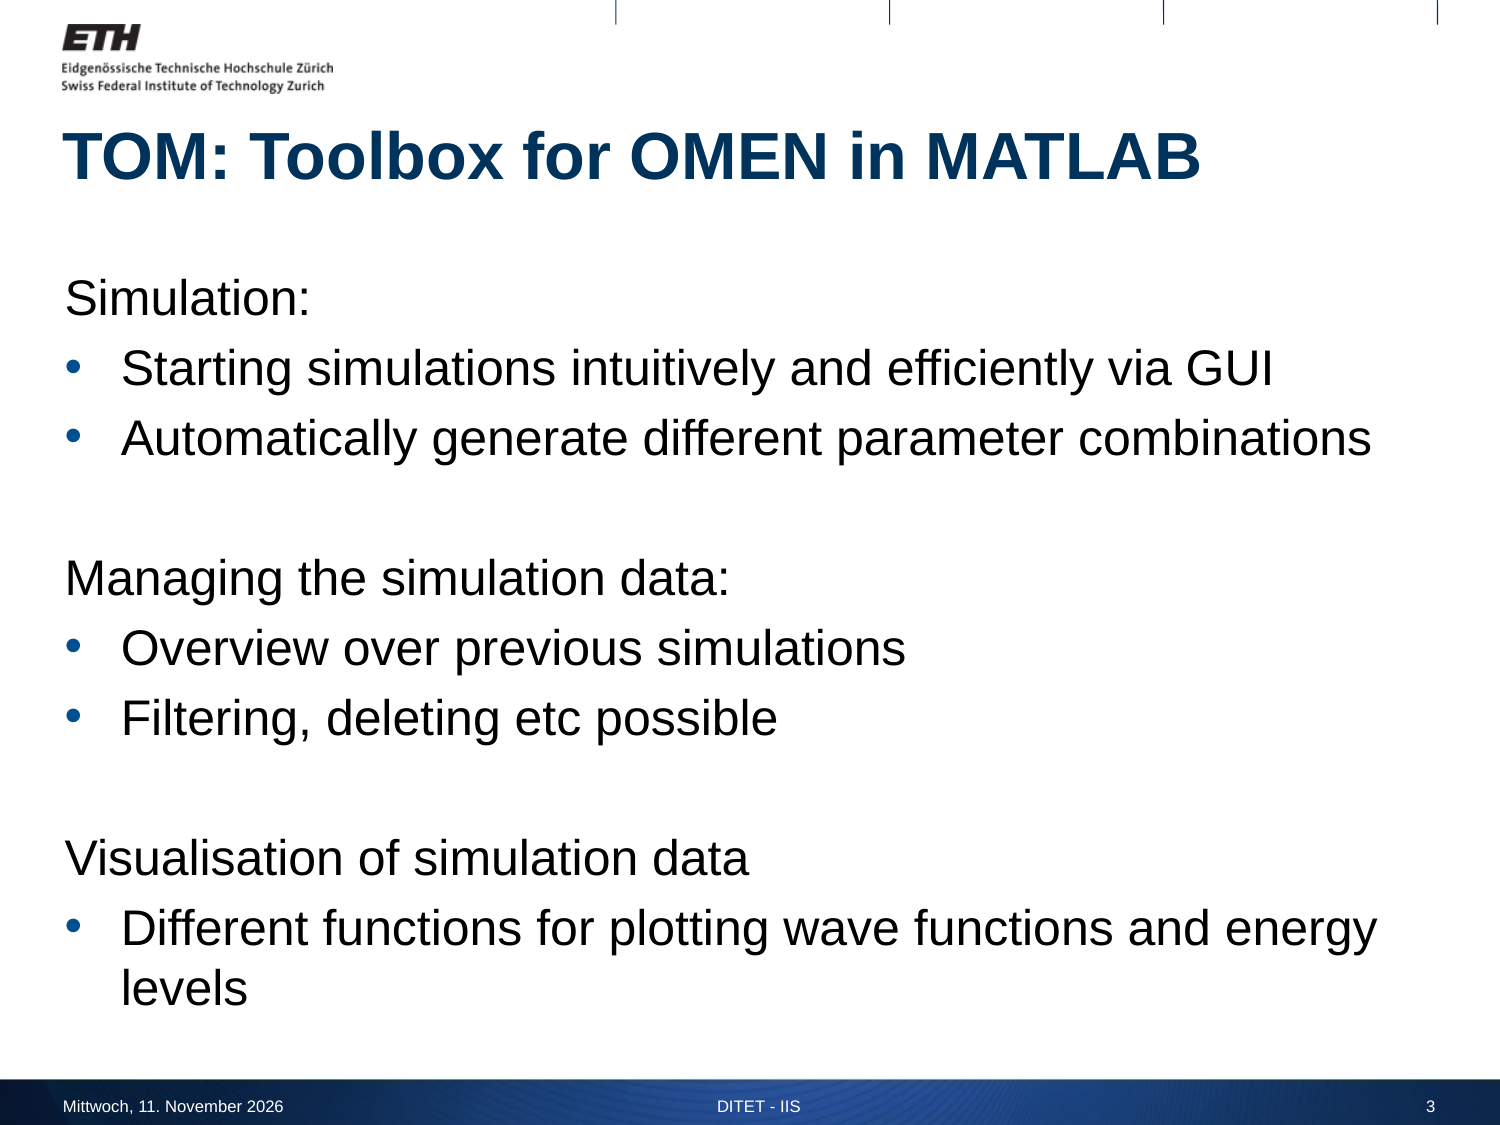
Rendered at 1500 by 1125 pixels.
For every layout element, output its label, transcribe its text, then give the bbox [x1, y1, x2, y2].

subtitle Simulation: Starting simulations intuitively and efficiently via GUI Automatically generate different parameter combinations Managing the simulation data: Overview over previous simulations Filtering, deleting etc possible Visualisation of simulation data Different functions for plotting wave functions and energy levels [64, 258, 1440, 1036]
footer DITET - IIS [367, 1088, 1151, 1125]
picture [62, 24, 333, 94]
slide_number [47, 1088, 347, 1125]
picture [0, 1078, 1500, 1125]
slide_number 3 [1181, 1088, 1451, 1125]
title TOM: Toolbox for OMEN in MATLAB [62, 104, 1438, 284]
